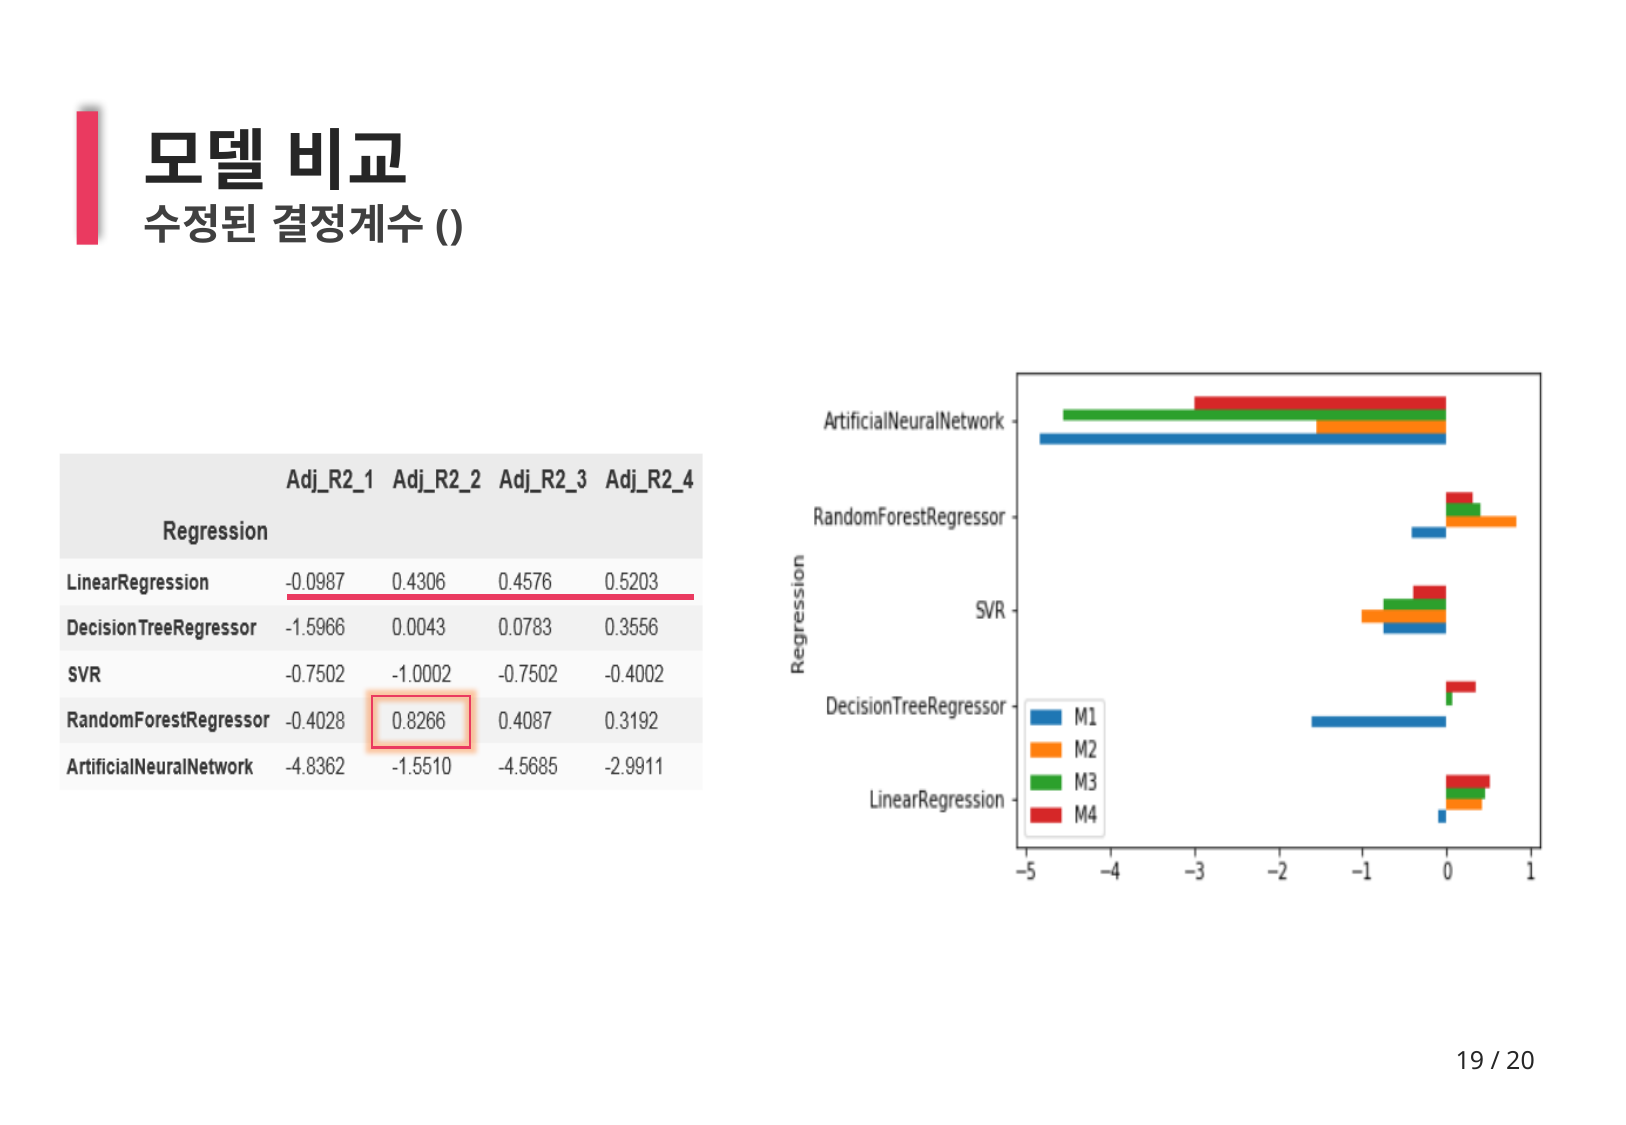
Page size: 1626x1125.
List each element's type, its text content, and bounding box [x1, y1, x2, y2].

picture [786, 359, 1560, 903]
picture [59, 448, 715, 791]
text_box 19 / 20 [1440, 1037, 1560, 1082]
text_box [76, 110, 99, 246]
